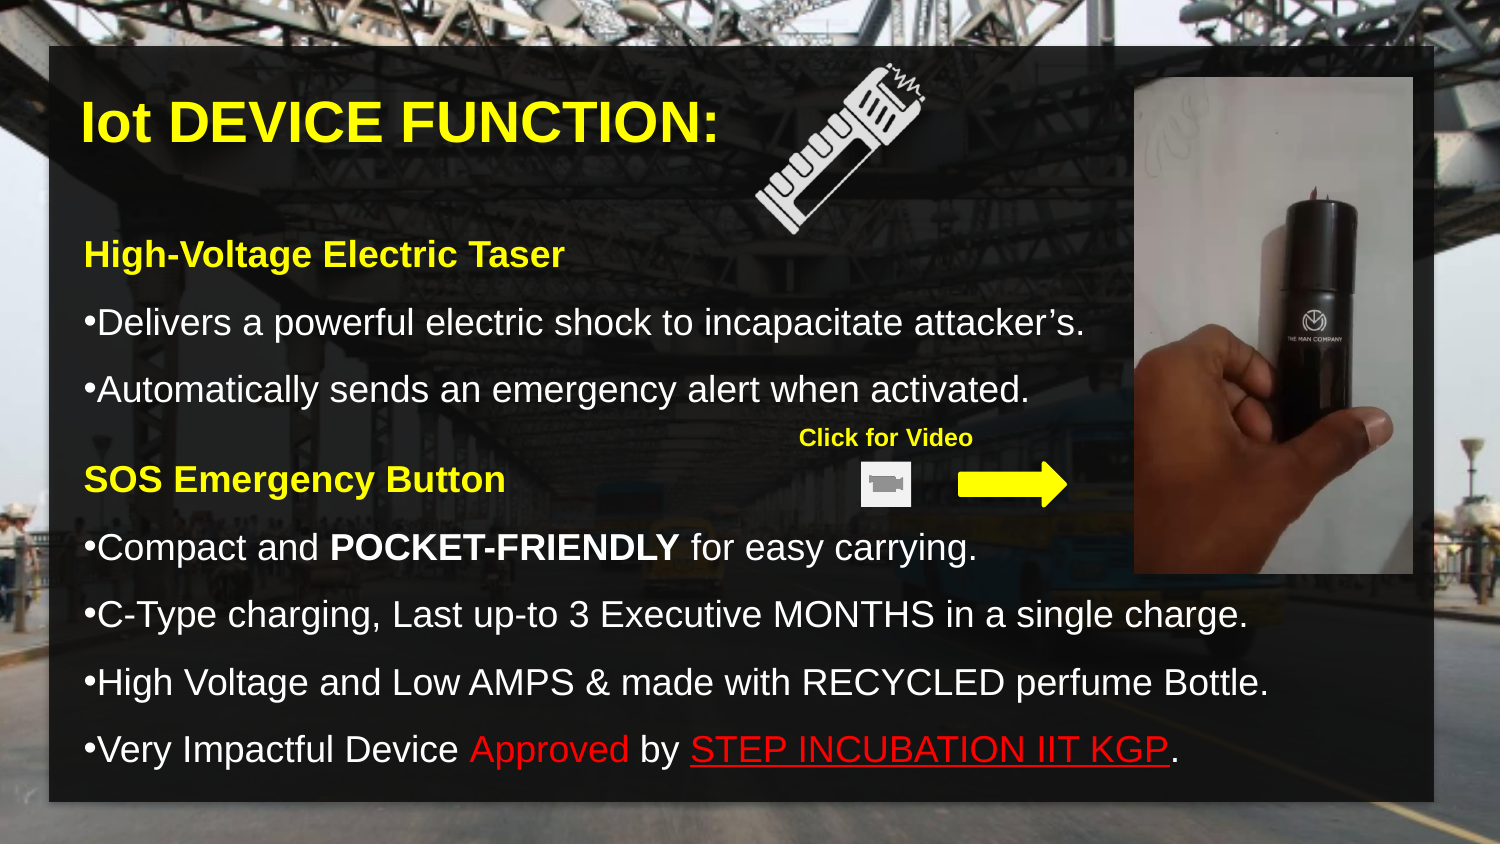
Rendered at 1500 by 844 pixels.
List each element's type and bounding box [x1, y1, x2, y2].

text_box [1133, 76, 1414, 575]
picture [0, 0, 1500, 844]
